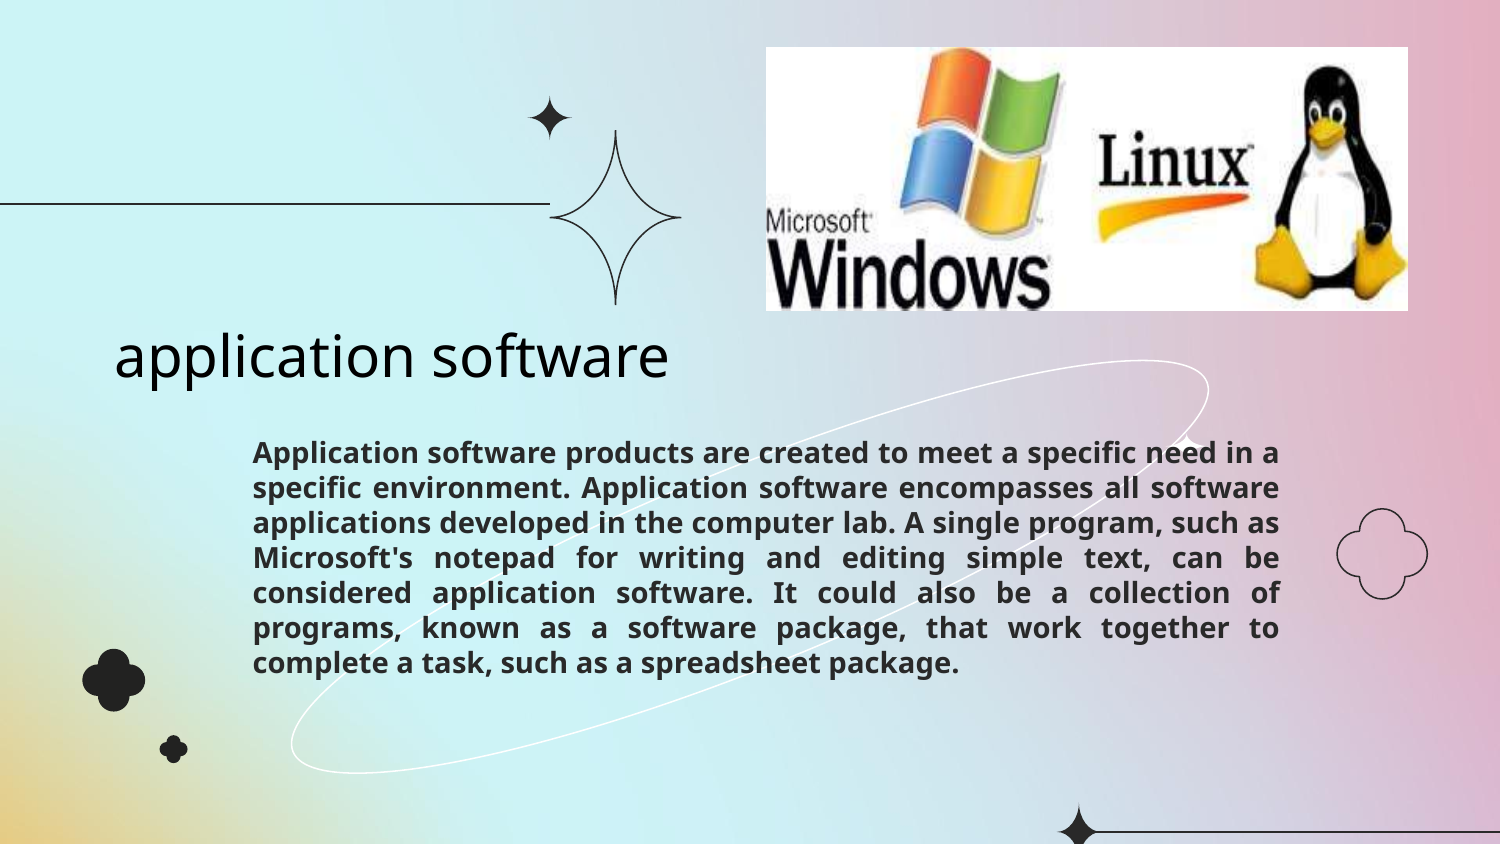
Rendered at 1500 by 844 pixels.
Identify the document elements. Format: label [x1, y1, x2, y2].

text_box [527, 95, 573, 128]
text_box [0, 129, 1500, 844]
picture [0, 0, 1500, 311]
